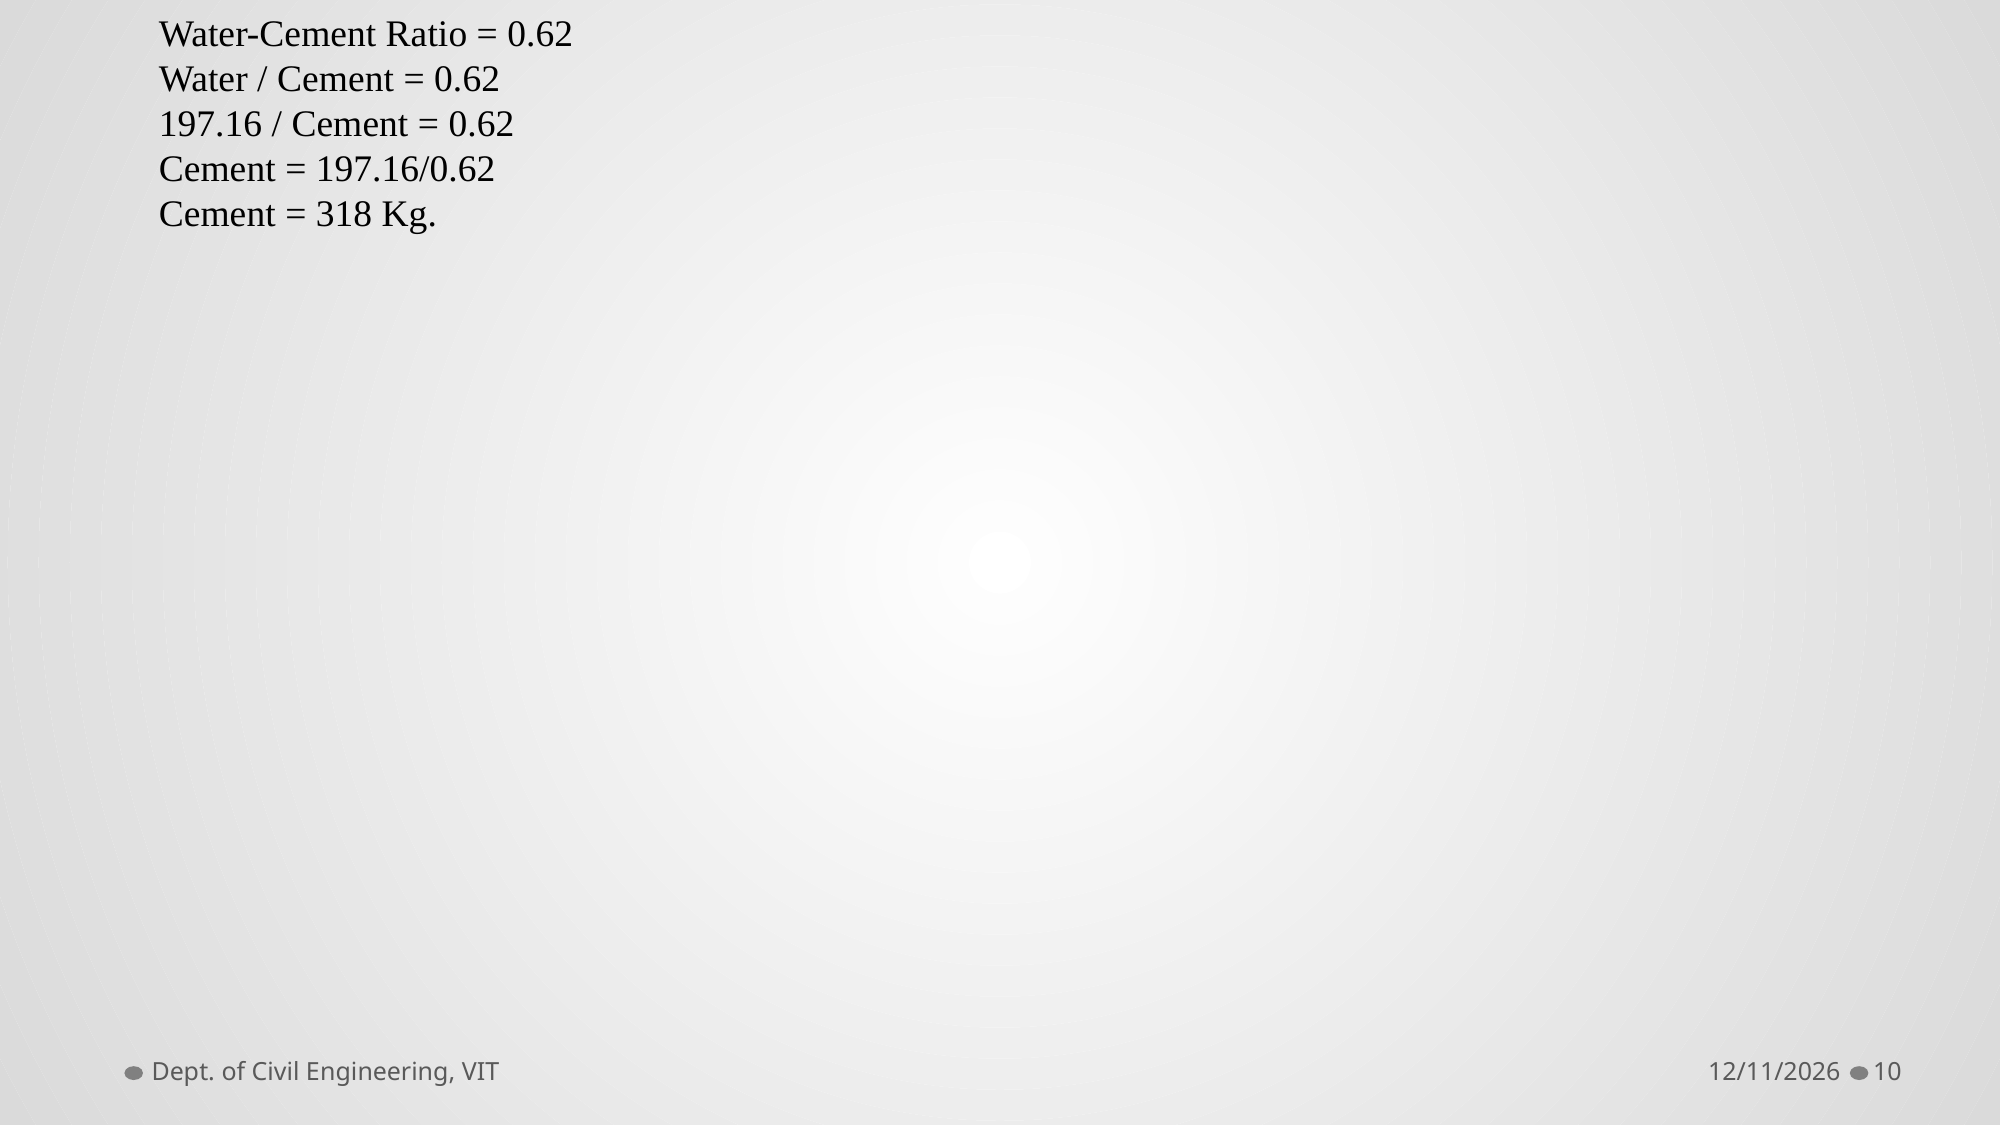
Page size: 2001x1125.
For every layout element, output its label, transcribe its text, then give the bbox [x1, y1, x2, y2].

slide_number 10 [1868, 1042, 1992, 1103]
text_box Water-Cement Ratio = 0.62 Water / Cement = 0.62 197.16 / Cement = 0.62 Cement = 197.16/0.62 Cement = 318 Kg. [144, 1, 1145, 242]
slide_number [1391, 1042, 1849, 1103]
footer Dept. of Civil Engineering, VIT [144, 1042, 768, 1103]
